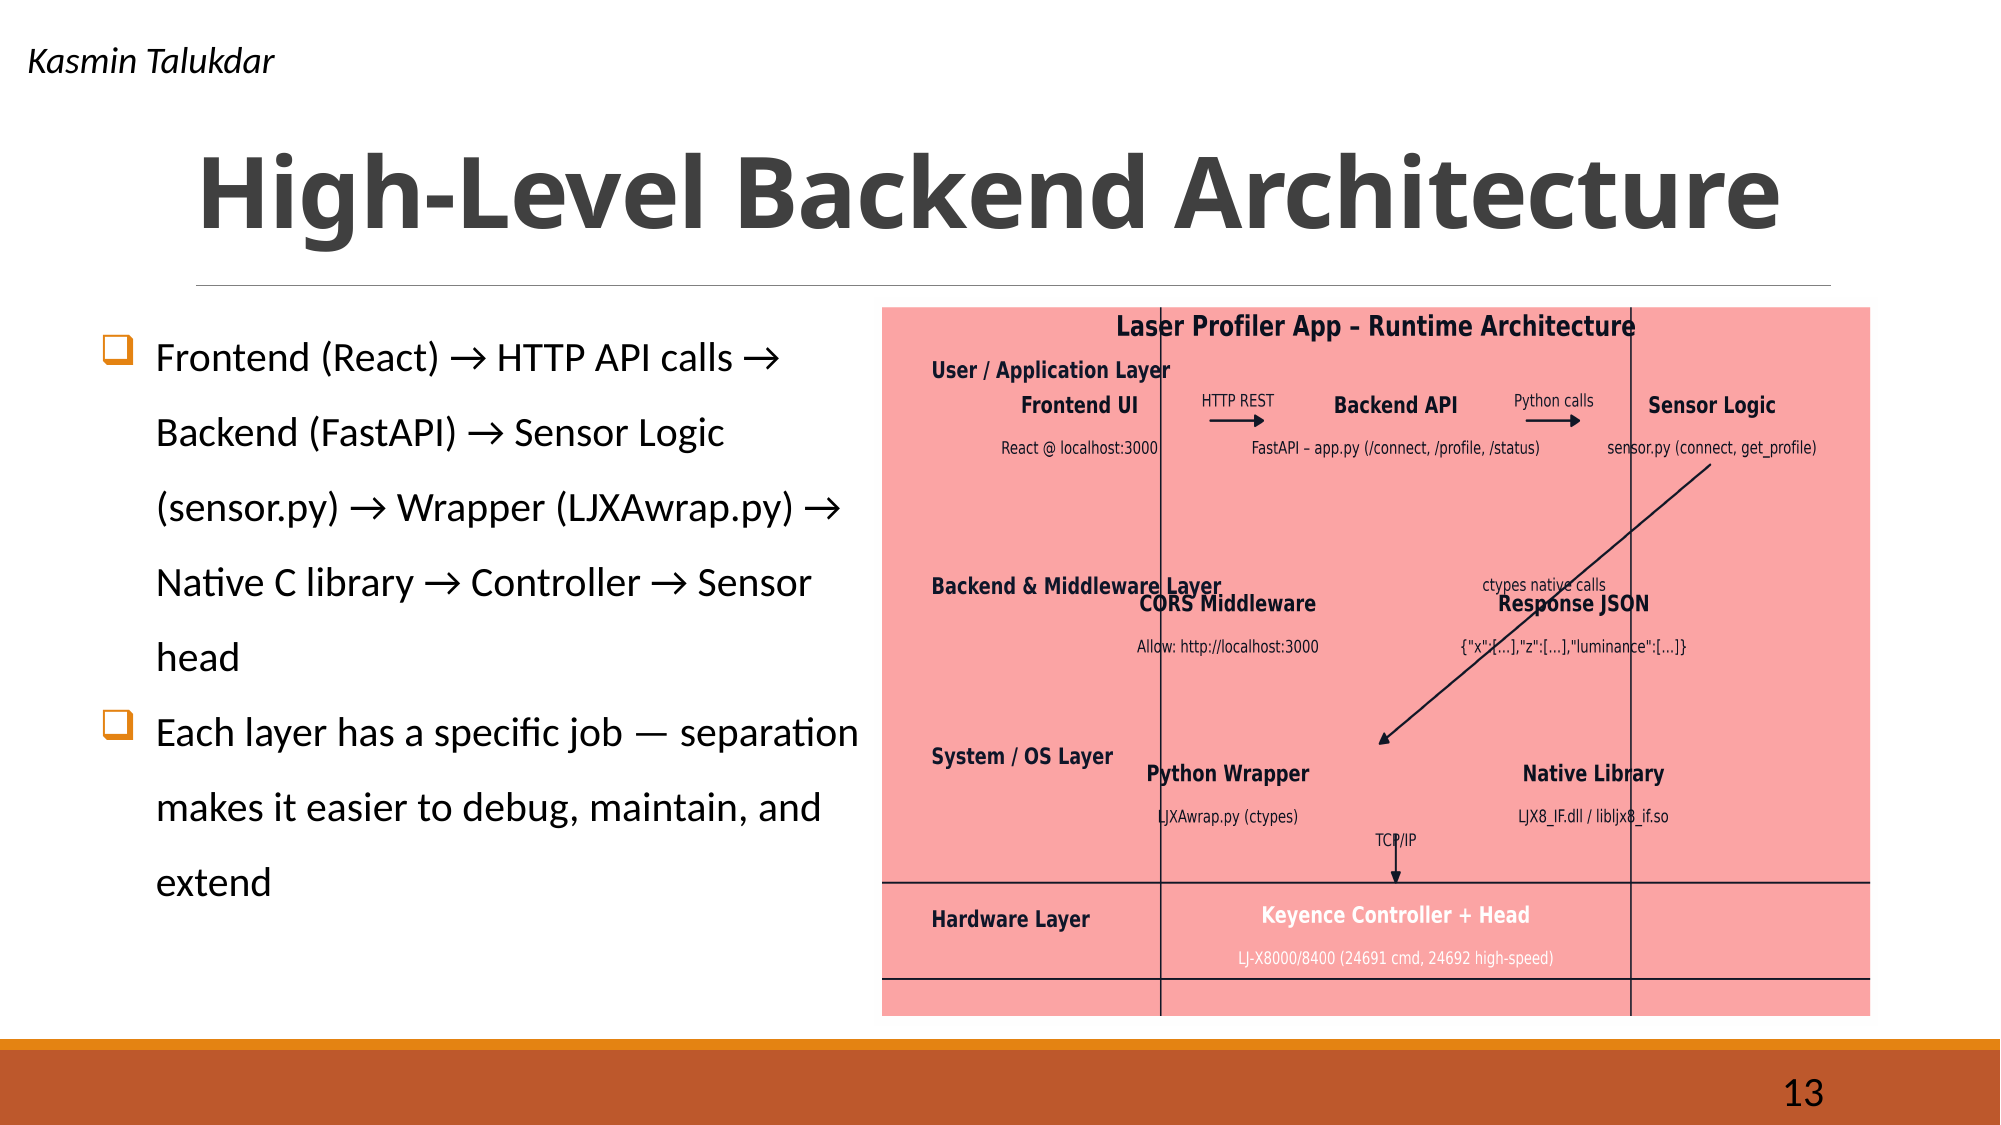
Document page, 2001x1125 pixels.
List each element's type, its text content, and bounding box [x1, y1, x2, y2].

text_box Kasmin Talukdar [12, 28, 1051, 88]
slide_number 13 [1624, 1059, 1840, 1120]
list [873, 297, 1879, 1026]
text_box Frontend (React) → HTTP API calls → Backend (FastAPI) → Sensor Logic (sensor.py) → Wrapper (LJXAwrap.py) → Native C library → Controller → Sensor head Each layer has a specific job — separation makes it easier to debug, maintain, and extend [84, 297, 873, 815]
title High-Level Backend Architecture [180, 47, 1830, 257]
